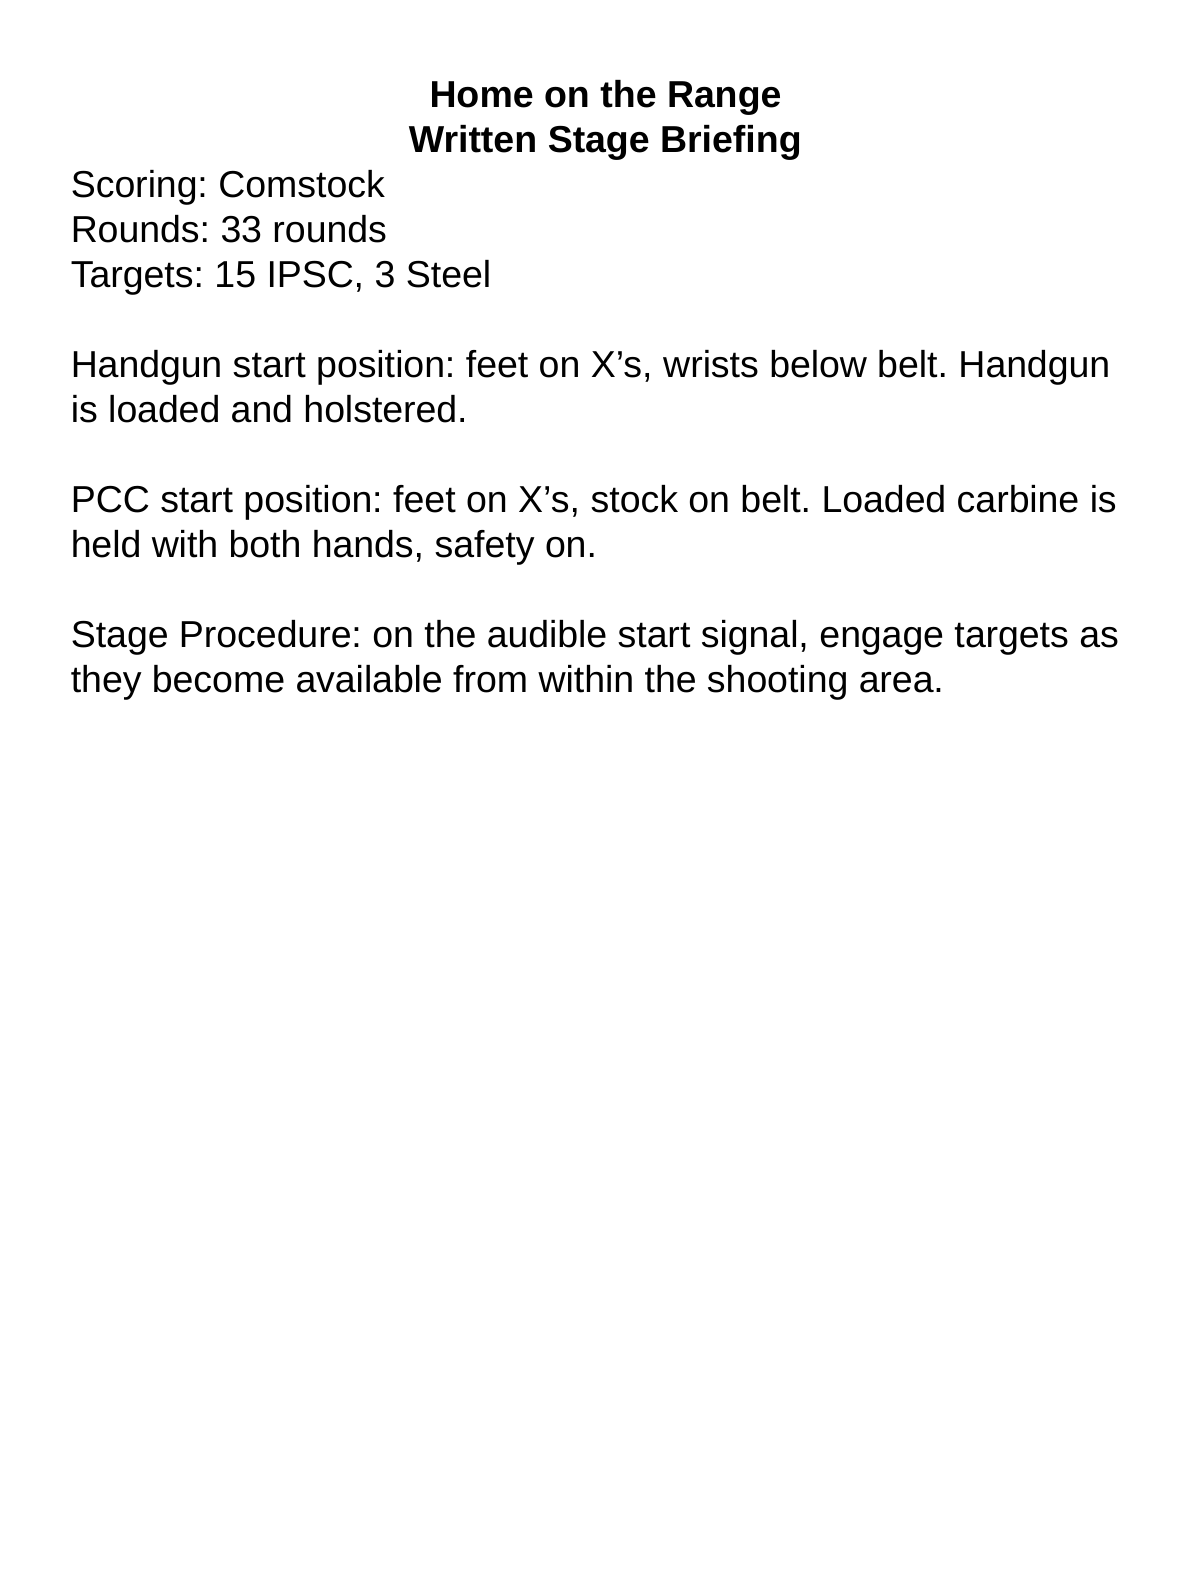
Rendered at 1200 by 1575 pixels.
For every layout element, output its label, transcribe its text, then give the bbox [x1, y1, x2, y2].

text_box Home on the Range Written Stage Briefing Scoring: Comstock Rounds: 33 rounds Targets: 15 IPSC, 3 Steel Handgun start position: feet on X’s, wrists below belt. Handgun is loaded and holstered. PCC start position: feet on X’s, stock on belt. Loaded carbine is held with both hands, safety on. Stage Procedure: on the audible start signal, engage targets as they become available from within the shooting area. [56, 63, 1156, 708]
